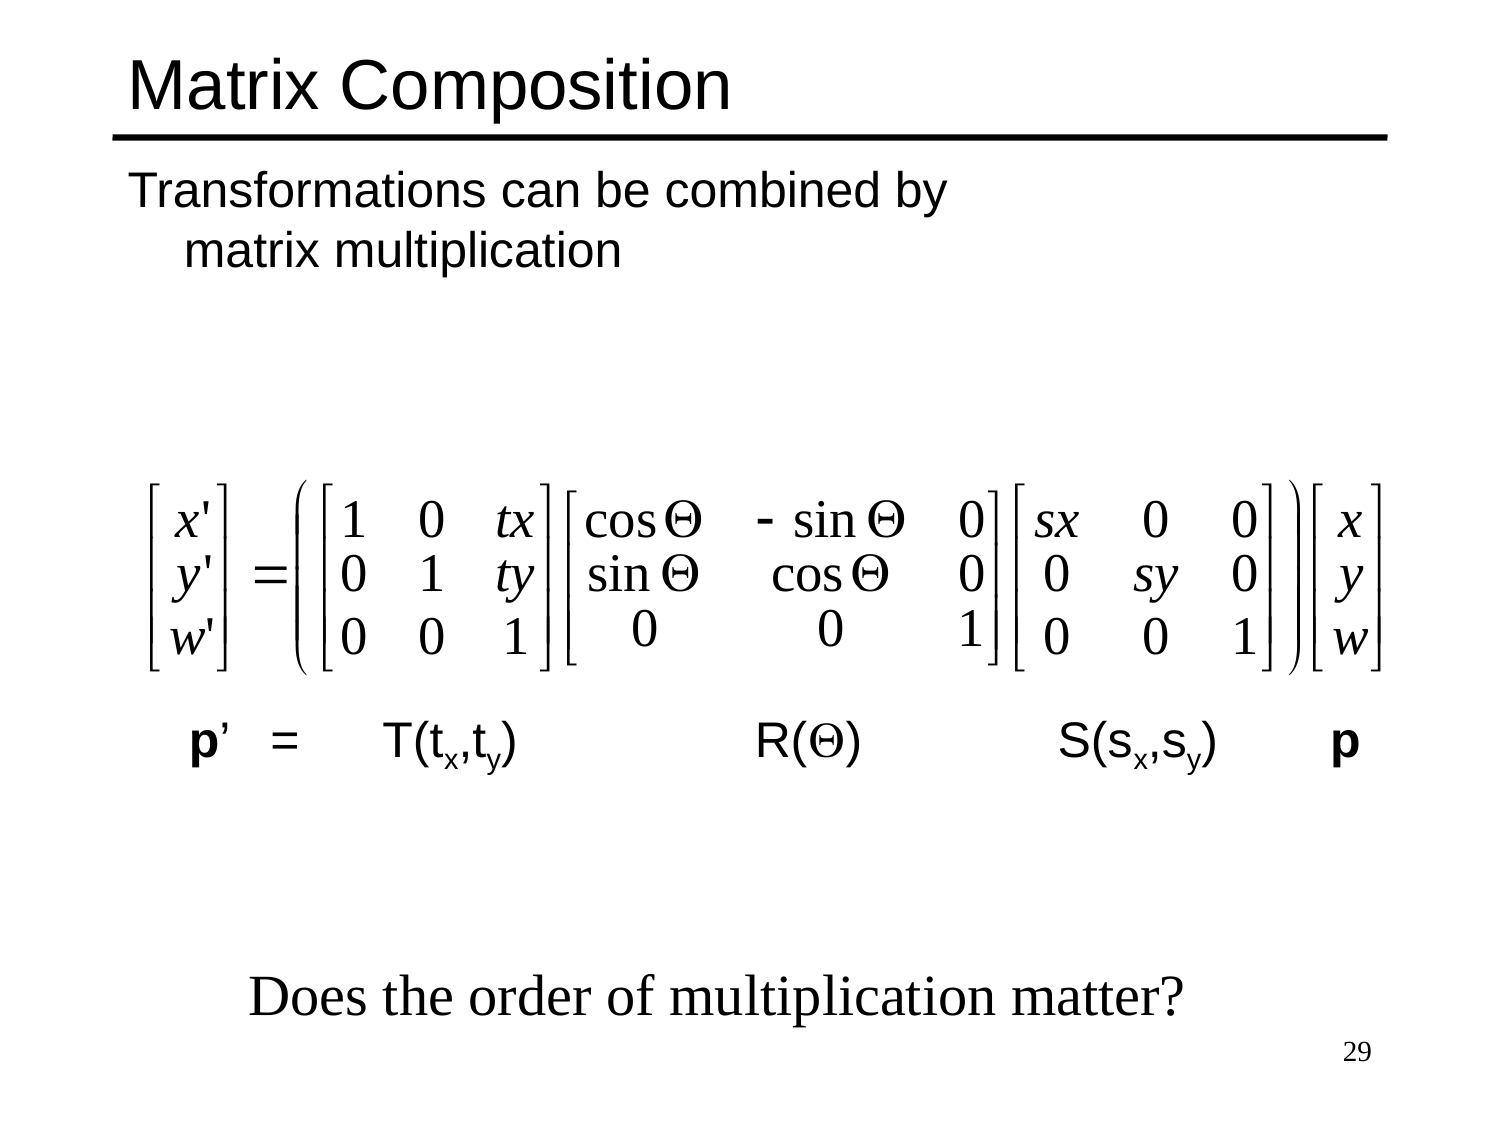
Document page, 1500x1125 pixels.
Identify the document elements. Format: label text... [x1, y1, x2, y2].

text_box p’ = T(tx,ty) R(Q) S(sx,sy) p [174, 699, 1376, 783]
slide_number 29 [1074, 1024, 1388, 1101]
title Matrix Composition [112, 12, 1388, 149]
text_box Does the order of multiplication matter? [234, 950, 1202, 1035]
list Transformations can be combined by matrix multiplication [112, 149, 1388, 1013]
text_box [137, 468, 1401, 688]
